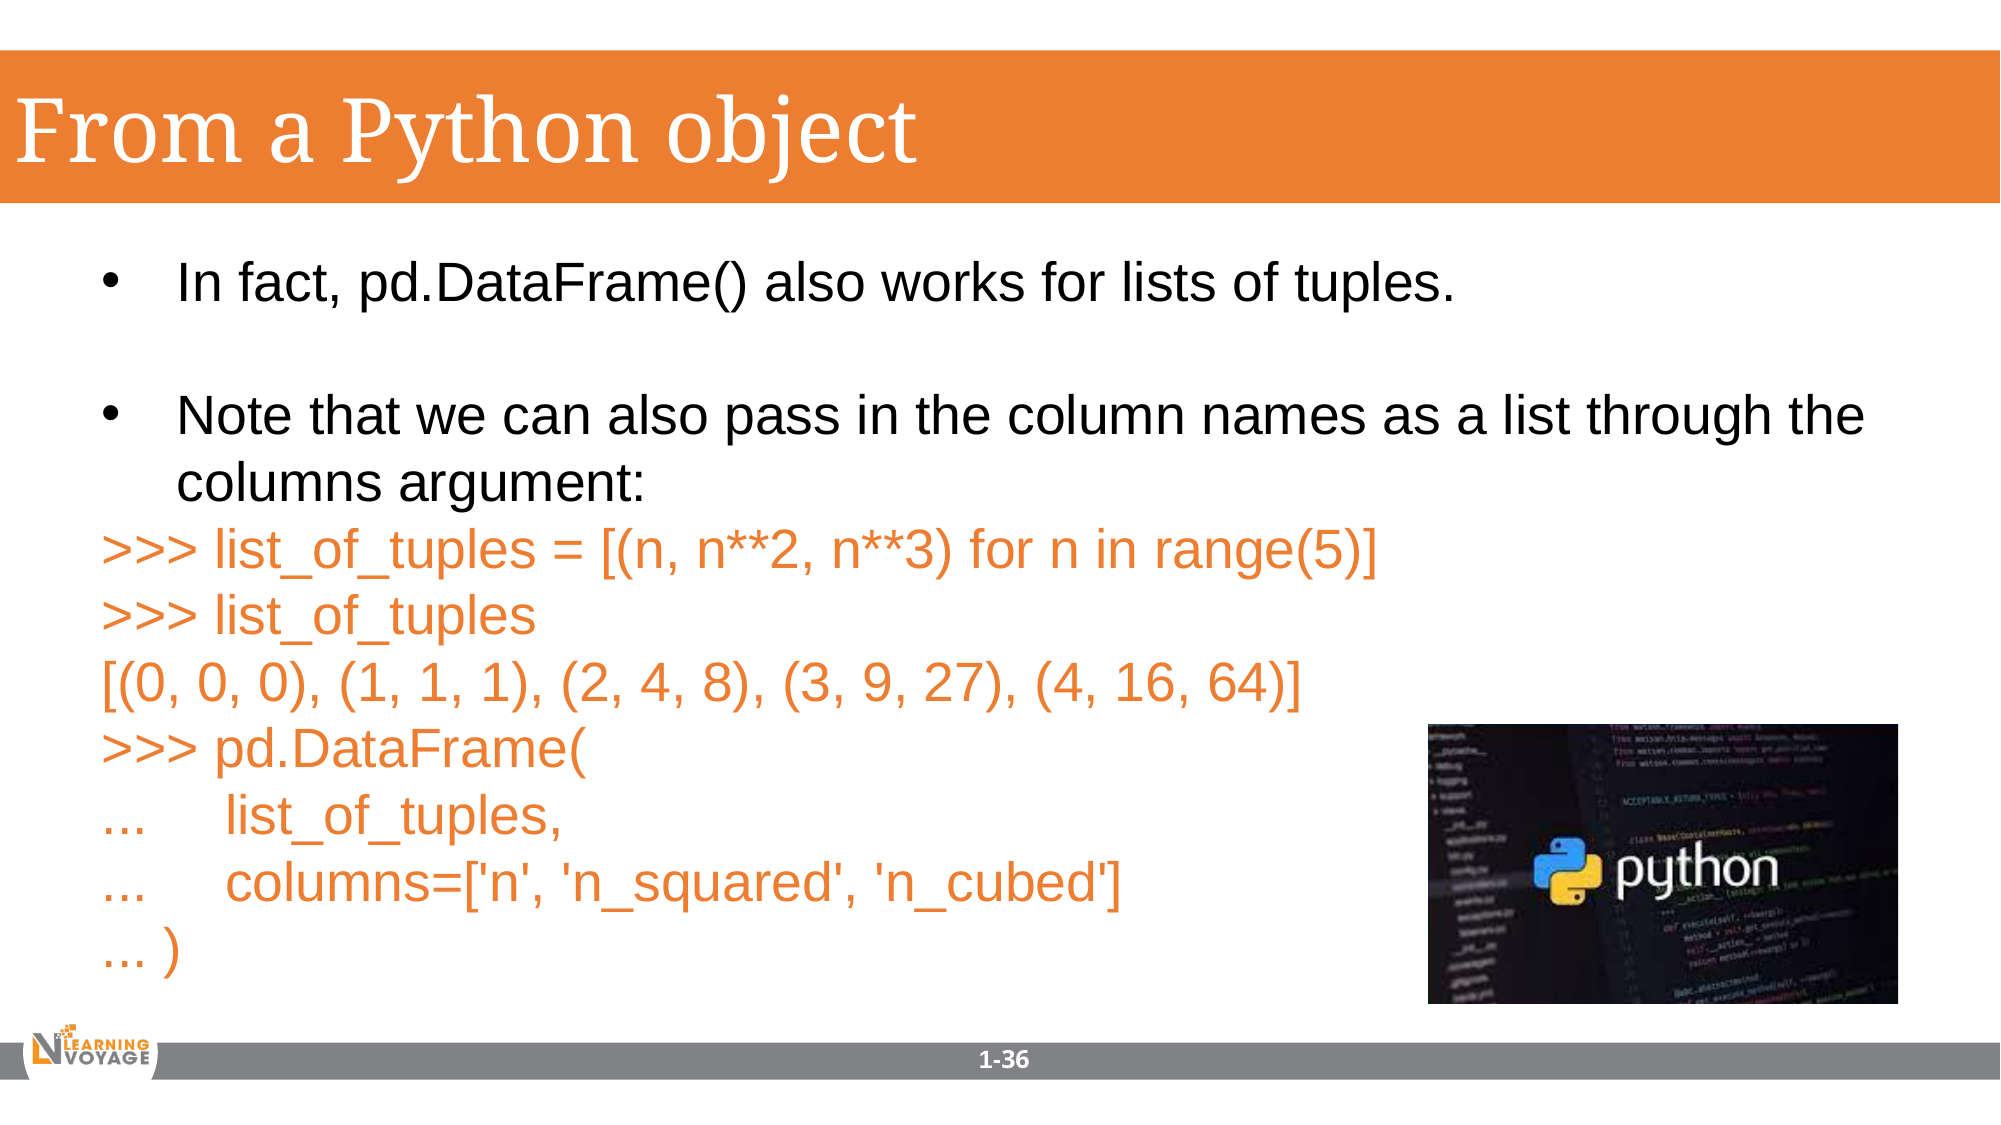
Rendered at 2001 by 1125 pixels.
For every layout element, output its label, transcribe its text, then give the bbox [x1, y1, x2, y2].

text_box In fact, pd.DataFrame() also works for lists of tuples. Note that we can also pass in the column names as a list through the columns argument: >>> list_of_tuples = [(n, n**2, n**3) for n in range(5)] >>> list_of_tuples [(0, 0, 0), (1, 1, 1), (2, 4, 8), (3, 9, 27), (4, 16, 64)] >>> pd.DataFrame( ... list_of_tuples, ... columns=['n', 'n_squared', 'n_cubed'] ... ) [101, 243, 1899, 979]
picture [0, 942, 192, 1125]
picture [1428, 724, 1899, 1004]
text_box From a Python object [0, 49, 2000, 204]
slide_number 1-36 [923, 1026, 1045, 1095]
